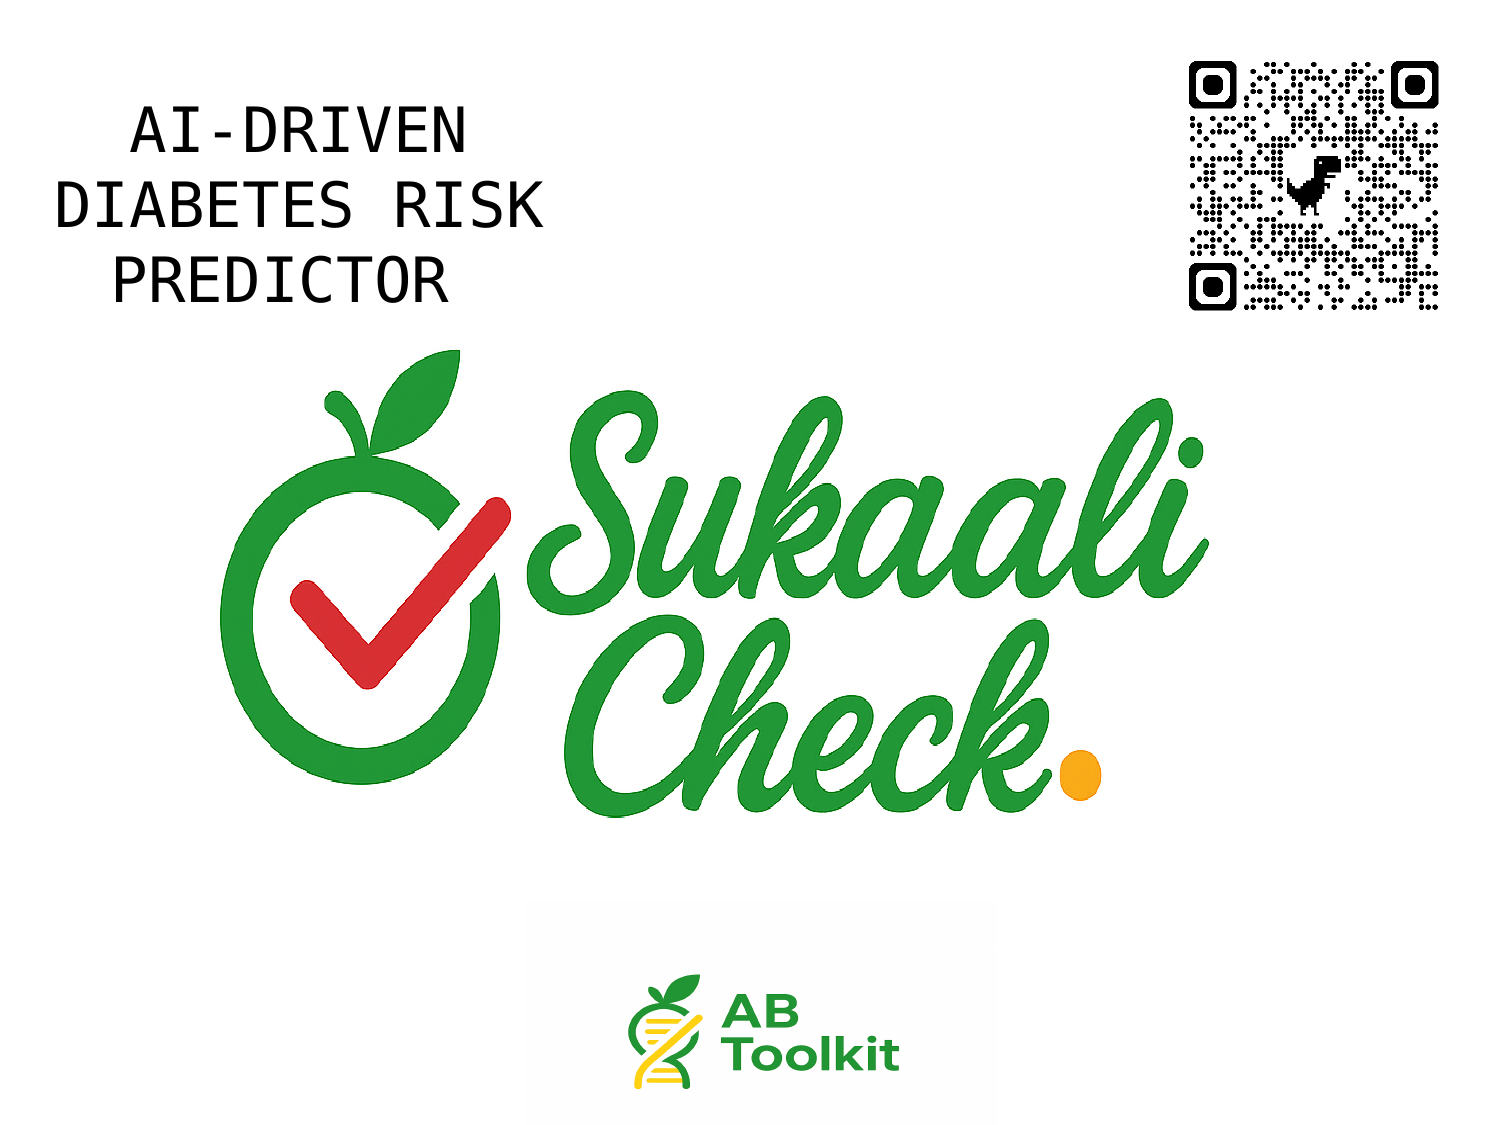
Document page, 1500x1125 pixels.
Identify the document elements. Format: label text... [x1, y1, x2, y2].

picture [1162, 34, 1465, 337]
picture [190, 338, 1241, 826]
title [75, 45, 1162, 232]
picture [524, 899, 997, 1125]
list AI-DRIVEN DIABETES RISK PREDICTOR [0, 82, 599, 899]
